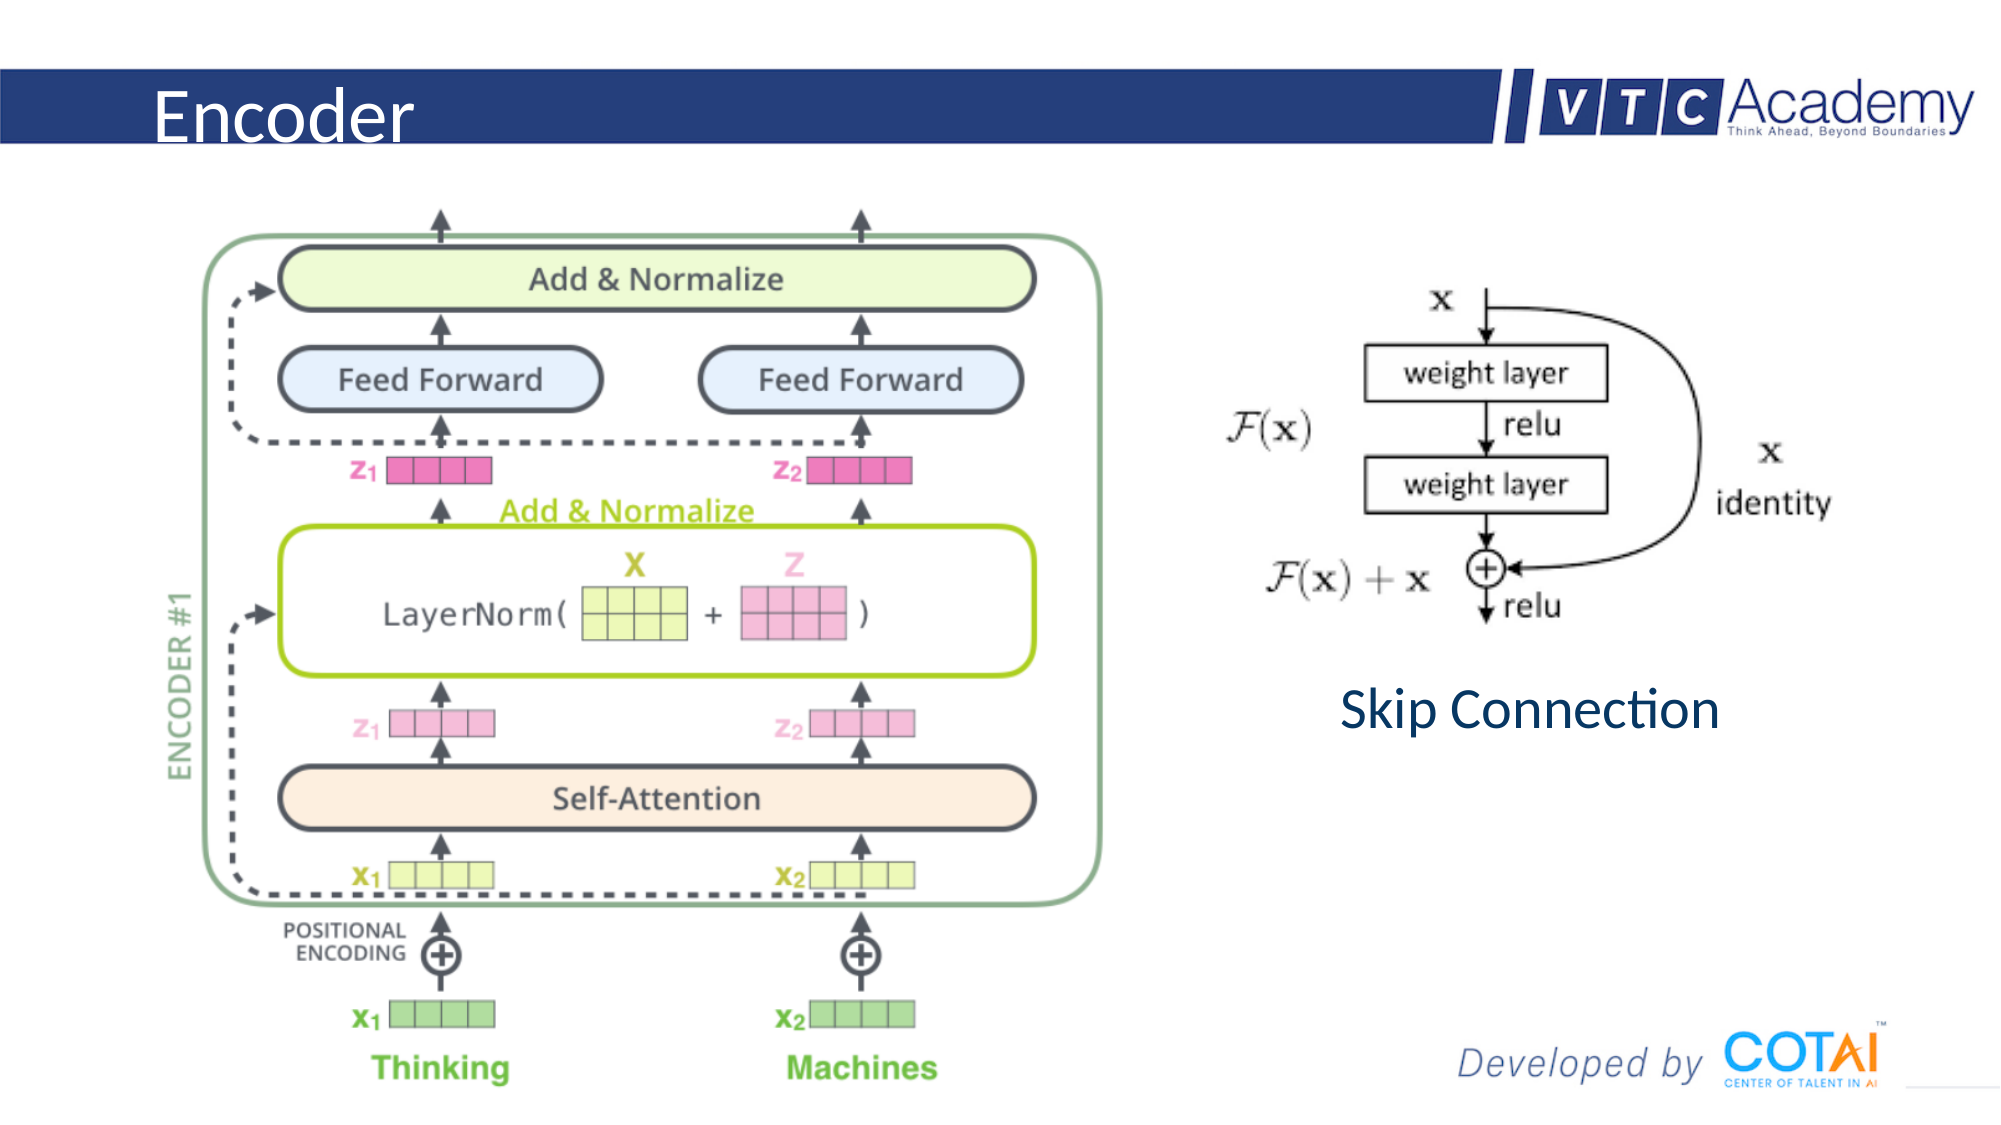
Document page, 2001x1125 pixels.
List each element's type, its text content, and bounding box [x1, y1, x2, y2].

title Encoder [137, 62, 1863, 172]
picture [0, 0, 2001, 1125]
text_box Skip Connection [1199, 655, 1863, 765]
